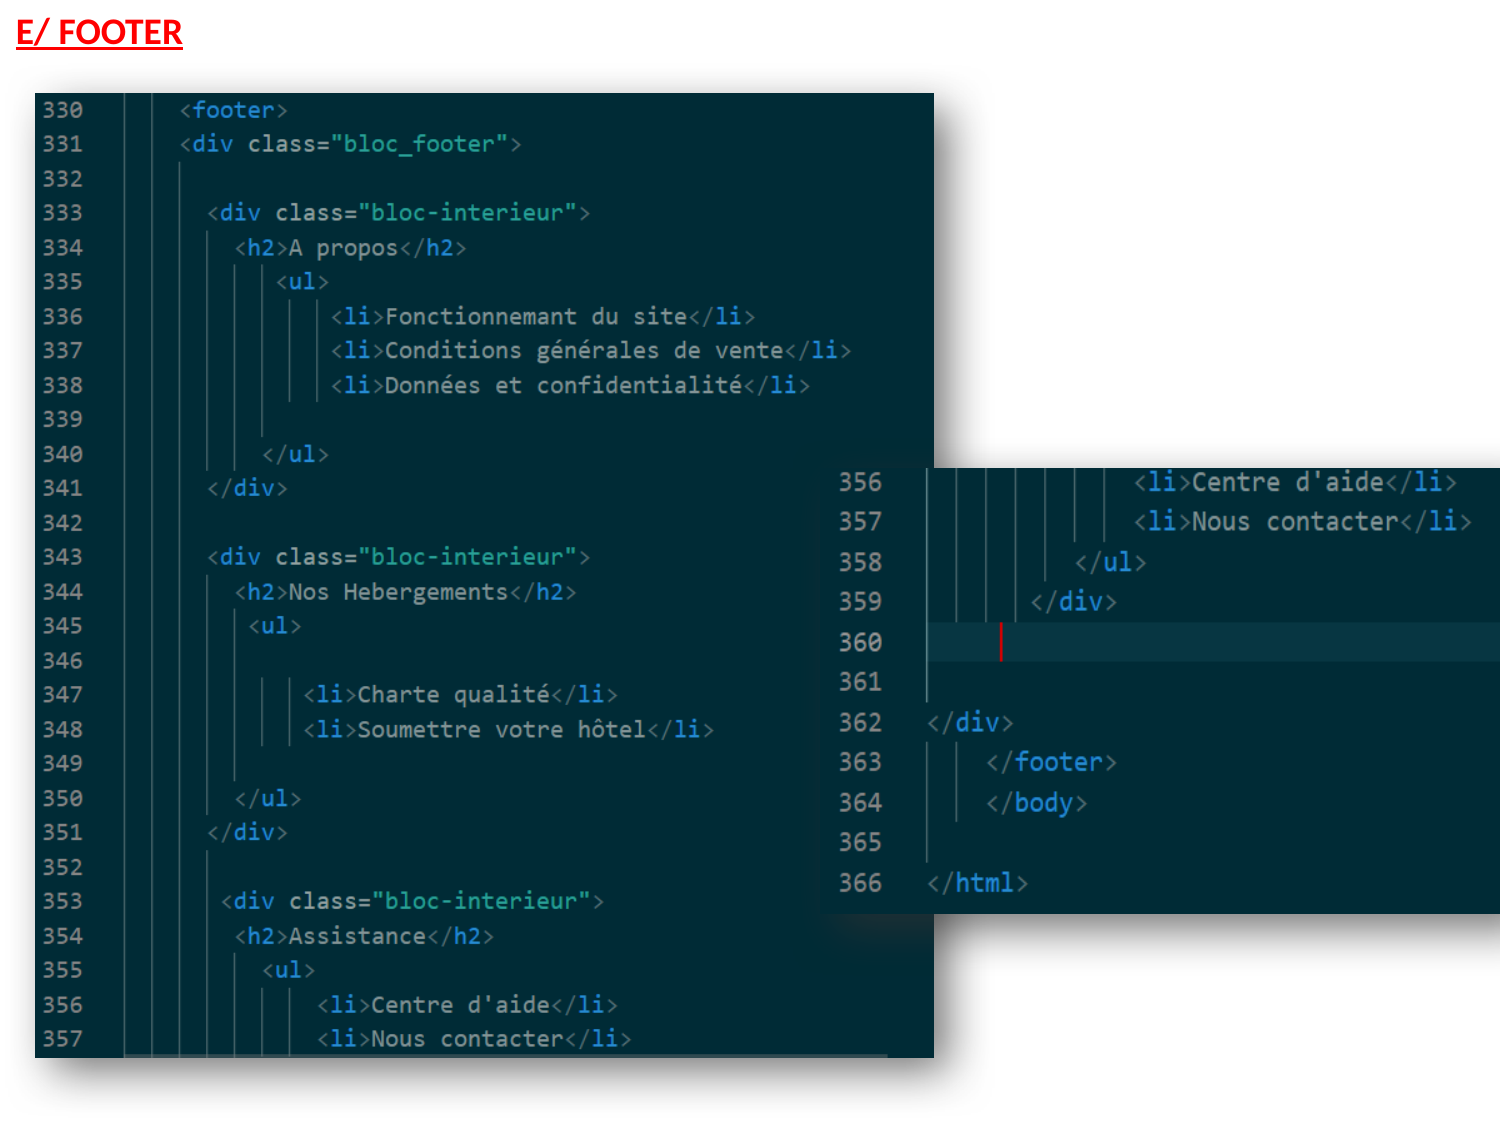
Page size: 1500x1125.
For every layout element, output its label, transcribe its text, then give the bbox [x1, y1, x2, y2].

picture [443, 935, 448, 946]
picture [318, 897, 328, 909]
picture [305, 892, 315, 909]
picture [346, 1035, 355, 1046]
picture [221, 548, 232, 564]
picture [72, 859, 82, 875]
picture [250, 140, 259, 151]
picture [1209, 477, 1221, 491]
picture [456, 136, 466, 151]
picture [731, 313, 741, 324]
picture [1193, 512, 1221, 530]
picture [1060, 753, 1072, 770]
picture [387, 243, 397, 255]
picture [1150, 511, 1160, 530]
picture [401, 588, 412, 599]
picture [346, 932, 356, 944]
picture [332, 243, 343, 255]
picture [443, 346, 452, 358]
picture [551, 381, 563, 393]
picture [44, 377, 54, 393]
picture [676, 721, 685, 737]
picture [44, 893, 54, 909]
picture [579, 346, 590, 358]
picture [538, 1035, 549, 1046]
picture [277, 789, 286, 806]
picture [265, 449, 272, 461]
picture [291, 548, 301, 564]
picture [360, 346, 369, 358]
picture [249, 927, 259, 943]
picture [552, 312, 562, 324]
picture [290, 928, 302, 944]
picture [840, 472, 852, 491]
picture [567, 548, 575, 553]
picture [456, 725, 467, 737]
picture [318, 721, 328, 737]
picture [841, 592, 852, 610]
picture [538, 209, 544, 220]
picture [870, 752, 881, 771]
picture [278, 553, 287, 564]
picture [972, 718, 983, 731]
picture [332, 932, 342, 944]
picture [456, 312, 466, 324]
picture [635, 381, 645, 393]
picture [622, 341, 631, 358]
picture [471, 346, 479, 358]
picture [662, 309, 672, 324]
picture [72, 1031, 82, 1046]
picture [372, 1031, 398, 1046]
picture [71, 411, 82, 427]
picture [193, 135, 204, 151]
picture [234, 823, 246, 839]
picture [802, 381, 809, 392]
picture [333, 384, 341, 393]
picture [855, 713, 866, 731]
text_box E/ FOOTER [1, 0, 199, 60]
picture [224, 896, 231, 908]
picture [840, 553, 852, 571]
picture [525, 897, 535, 909]
picture [415, 208, 424, 220]
picture [1105, 557, 1116, 571]
picture [234, 479, 246, 495]
picture [332, 553, 342, 564]
picture [346, 341, 355, 358]
picture [855, 592, 866, 610]
picture [294, 623, 300, 632]
picture [348, 727, 355, 736]
picture [1164, 477, 1175, 491]
picture [1386, 516, 1398, 530]
picture [1030, 757, 1058, 770]
picture [251, 621, 258, 633]
picture [944, 724, 948, 734]
picture [402, 932, 411, 944]
picture [566, 346, 576, 358]
picture [469, 928, 479, 943]
picture [319, 588, 328, 599]
picture [514, 141, 520, 150]
picture [387, 309, 397, 324]
picture [840, 793, 852, 811]
picture [305, 445, 314, 461]
picture [44, 584, 83, 599]
picture [442, 240, 452, 255]
picture [497, 1035, 507, 1046]
picture [332, 726, 341, 737]
picture [418, 240, 423, 251]
picture [469, 725, 480, 737]
picture [840, 873, 852, 892]
picture [414, 932, 425, 944]
picture [333, 135, 341, 140]
picture [691, 311, 698, 324]
picture [210, 552, 217, 564]
picture [401, 1035, 411, 1046]
picture [320, 1034, 327, 1046]
picture [456, 553, 466, 564]
picture [57, 446, 69, 462]
picture [387, 892, 397, 909]
picture [373, 685, 383, 702]
picture [304, 553, 315, 564]
picture [854, 633, 866, 651]
picture [442, 309, 452, 324]
picture [1089, 597, 1101, 610]
picture [485, 140, 493, 151]
picture [497, 381, 507, 393]
picture [552, 1035, 563, 1046]
picture [318, 685, 328, 702]
picture [249, 484, 259, 495]
picture [1060, 798, 1072, 817]
picture [72, 687, 82, 702]
picture [855, 832, 866, 851]
picture [249, 583, 259, 599]
picture [841, 713, 852, 731]
picture [72, 618, 82, 633]
picture [333, 311, 341, 324]
picture [855, 793, 882, 811]
picture [237, 931, 244, 943]
picture [1003, 751, 1012, 773]
picture [322, 451, 327, 460]
picture [469, 690, 480, 702]
picture [373, 548, 383, 564]
picture [1312, 512, 1323, 530]
picture [321, 277, 328, 288]
picture [44, 1031, 54, 1046]
picture [372, 997, 383, 1012]
picture [430, 931, 437, 943]
picture [429, 897, 438, 909]
picture [278, 208, 287, 220]
picture [1120, 551, 1131, 571]
picture [387, 203, 397, 220]
picture [1298, 516, 1309, 530]
picture [469, 996, 480, 1012]
picture [292, 897, 301, 909]
picture [592, 307, 603, 324]
picture [957, 872, 968, 891]
picture [552, 725, 563, 737]
picture [58, 274, 68, 289]
picture [553, 689, 561, 702]
picture [372, 140, 384, 151]
picture [840, 752, 852, 771]
picture [319, 553, 328, 564]
picture [387, 548, 397, 564]
picture [676, 381, 686, 393]
picture [308, 966, 313, 976]
picture [58, 240, 83, 255]
picture [72, 824, 82, 840]
picture [291, 450, 301, 461]
picture [400, 553, 412, 564]
picture [207, 106, 233, 117]
picture [1327, 477, 1338, 491]
picture [277, 966, 287, 977]
picture [183, 139, 189, 151]
picture [524, 687, 535, 702]
picture [1060, 591, 1072, 610]
picture [44, 446, 54, 462]
picture [498, 135, 506, 140]
picture [621, 381, 631, 393]
picture [346, 897, 356, 909]
picture [237, 246, 244, 255]
picture [318, 243, 329, 260]
picture [1108, 756, 1115, 770]
picture [497, 1001, 507, 1012]
picture [210, 207, 217, 220]
picture [373, 932, 383, 944]
picture [44, 928, 54, 944]
picture [358, 687, 370, 702]
picture [428, 588, 480, 599]
picture [428, 1001, 439, 1012]
picture [237, 587, 244, 599]
picture [1430, 511, 1441, 530]
picture [70, 790, 82, 806]
picture [554, 1000, 561, 1011]
picture [483, 1031, 493, 1046]
picture [234, 892, 246, 908]
picture [58, 928, 83, 944]
picture [262, 828, 273, 839]
picture [1297, 471, 1309, 491]
picture [948, 712, 953, 723]
picture [929, 716, 938, 731]
picture [263, 135, 273, 151]
picture [511, 346, 521, 358]
picture [944, 874, 952, 894]
picture [844, 346, 850, 355]
picture [675, 312, 686, 324]
picture [456, 927, 466, 943]
picture [524, 1031, 535, 1046]
picture [373, 583, 384, 599]
picture [221, 204, 232, 220]
picture [71, 171, 82, 186]
picture [346, 308, 355, 324]
picture [524, 996, 535, 1012]
picture [291, 278, 301, 289]
picture [841, 512, 852, 530]
picture [497, 725, 508, 737]
picture [263, 240, 273, 255]
picture [580, 685, 589, 702]
picture [649, 346, 658, 358]
picture [840, 672, 852, 690]
picture [1092, 553, 1100, 573]
picture [1077, 556, 1085, 571]
picture [428, 722, 438, 737]
picture [401, 892, 411, 909]
picture [497, 897, 507, 909]
picture [58, 377, 68, 393]
picture [414, 588, 426, 604]
picture [332, 996, 342, 1012]
picture [468, 312, 493, 324]
picture [442, 1001, 453, 1012]
picture [359, 928, 370, 944]
picture [44, 755, 69, 771]
picture [44, 171, 54, 186]
picture [456, 342, 466, 358]
picture [58, 411, 68, 427]
picture [469, 897, 480, 908]
picture [455, 1035, 480, 1046]
picture [1182, 516, 1190, 529]
picture [318, 208, 328, 220]
picture [44, 411, 54, 427]
picture [956, 712, 969, 731]
picture [278, 276, 286, 289]
picture [320, 1000, 327, 1012]
picture [415, 553, 424, 564]
picture [387, 1001, 398, 1012]
picture [1371, 516, 1383, 530]
picture [44, 790, 54, 806]
picture [44, 687, 69, 702]
picture [579, 996, 589, 1012]
picture [583, 553, 588, 563]
picture [72, 722, 82, 737]
picture [442, 208, 452, 220]
picture [582, 208, 589, 219]
picture [305, 140, 314, 151]
picture [455, 690, 466, 707]
picture [58, 824, 68, 840]
picture [1282, 516, 1295, 530]
picture [568, 589, 575, 599]
picture [332, 208, 342, 220]
picture [1448, 477, 1455, 490]
picture [277, 617, 287, 633]
picture [1239, 516, 1249, 530]
picture [621, 725, 631, 737]
picture [869, 592, 881, 610]
picture [249, 897, 259, 908]
picture [869, 633, 881, 651]
picture [870, 713, 881, 731]
picture [607, 1035, 617, 1046]
picture [470, 381, 480, 393]
picture [428, 690, 439, 702]
picture [1019, 877, 1026, 891]
picture [1164, 516, 1175, 530]
picture [857, 464, 1500, 702]
picture [428, 381, 438, 393]
picture [1003, 797, 1010, 814]
picture [58, 997, 68, 1012]
picture [1430, 477, 1441, 491]
picture [71, 755, 82, 771]
picture [855, 472, 866, 491]
picture [221, 140, 232, 151]
picture [1269, 516, 1279, 530]
picture [511, 312, 548, 324]
picture [497, 553, 507, 564]
picture [236, 553, 245, 564]
picture [649, 312, 658, 324]
picture [222, 486, 228, 498]
picture [483, 584, 493, 599]
picture [593, 1030, 603, 1046]
picture [401, 690, 412, 702]
picture [597, 897, 602, 907]
picture [387, 725, 397, 737]
picture [58, 171, 68, 186]
picture [1076, 597, 1086, 610]
picture [1462, 516, 1471, 529]
picture [44, 997, 54, 1012]
picture [58, 136, 68, 151]
picture [786, 381, 796, 393]
picture [855, 672, 866, 690]
picture [1090, 757, 1102, 770]
picture [1416, 471, 1426, 491]
picture [717, 308, 727, 324]
picture [1343, 516, 1353, 530]
picture [305, 272, 314, 289]
picture [58, 309, 68, 324]
picture [511, 897, 521, 908]
picture [58, 1031, 68, 1046]
picture [580, 720, 605, 737]
picture [236, 209, 245, 220]
picture [442, 381, 452, 393]
picture [359, 722, 384, 737]
picture [400, 725, 425, 737]
picture [1421, 510, 1426, 522]
picture [58, 342, 68, 358]
picture [58, 790, 68, 806]
picture [72, 274, 82, 289]
picture [72, 480, 82, 495]
picture [513, 587, 520, 599]
picture [538, 690, 549, 702]
picture [567, 203, 575, 209]
picture [497, 208, 507, 220]
picture [263, 106, 273, 117]
picture [730, 381, 741, 393]
picture [70, 102, 82, 117]
picture [552, 584, 562, 599]
picture [362, 1034, 368, 1045]
picture [72, 205, 82, 220]
picture [456, 208, 466, 220]
picture [428, 239, 438, 255]
picture [44, 274, 54, 289]
picture [400, 312, 425, 324]
picture [44, 136, 54, 151]
picture [483, 208, 493, 220]
picture [304, 208, 315, 220]
picture [469, 550, 480, 564]
picture [579, 376, 591, 393]
picture [291, 203, 301, 220]
picture [415, 1035, 424, 1046]
picture [841, 633, 852, 651]
picture [44, 240, 54, 255]
picture [332, 897, 342, 909]
picture [989, 756, 997, 770]
picture [72, 962, 82, 977]
picture [414, 997, 425, 1012]
picture [717, 377, 727, 393]
picture [455, 381, 466, 393]
picture [1078, 798, 1086, 811]
picture [71, 653, 82, 668]
picture [511, 208, 521, 220]
picture [249, 209, 259, 220]
picture [44, 962, 54, 977]
picture [870, 553, 881, 571]
picture [855, 873, 866, 892]
picture [443, 1035, 452, 1046]
picture [663, 381, 672, 393]
picture [1015, 751, 1029, 770]
picture [538, 553, 544, 564]
picture [483, 690, 493, 702]
picture [72, 342, 82, 358]
picture [1150, 471, 1160, 491]
picture [386, 377, 425, 393]
picture [263, 584, 273, 599]
picture [1402, 515, 1411, 530]
picture [44, 824, 54, 840]
picture [771, 346, 782, 358]
picture [593, 691, 603, 702]
picture [552, 897, 562, 909]
picture [332, 691, 341, 702]
picture [607, 722, 617, 737]
picture [415, 135, 426, 151]
picture [1108, 596, 1116, 609]
picture [1075, 757, 1087, 770]
picture [930, 877, 938, 891]
picture [306, 724, 313, 737]
picture [348, 692, 355, 701]
picture [1137, 476, 1145, 490]
picture [44, 102, 54, 117]
picture [44, 722, 69, 737]
picture [279, 243, 286, 255]
picture [483, 893, 493, 909]
picture [387, 932, 397, 944]
picture [262, 484, 273, 495]
picture [538, 1001, 549, 1012]
picture [1137, 556, 1145, 570]
picture [870, 512, 881, 530]
picture [388, 140, 397, 151]
picture [552, 208, 562, 220]
picture [332, 1030, 342, 1046]
picture [497, 312, 507, 324]
picture [442, 722, 452, 737]
picture [387, 690, 397, 702]
picture [360, 313, 369, 324]
picture [1238, 473, 1249, 491]
picture [375, 345, 382, 357]
picture [648, 378, 658, 393]
picture [1136, 515, 1144, 530]
picture [470, 140, 480, 151]
picture [511, 377, 521, 393]
picture [538, 583, 548, 599]
picture [44, 205, 54, 220]
picture [635, 312, 645, 324]
picture [704, 381, 713, 393]
picture [524, 722, 535, 737]
picture [386, 342, 397, 358]
picture [525, 208, 535, 220]
picture [250, 828, 259, 839]
picture [263, 794, 273, 806]
picture [566, 309, 576, 324]
picture [635, 720, 645, 737]
picture [44, 653, 69, 668]
picture [483, 553, 493, 564]
picture [511, 690, 521, 702]
picture [58, 102, 68, 117]
picture [606, 376, 617, 393]
picture [1356, 471, 1368, 491]
picture [346, 376, 355, 393]
picture [538, 897, 548, 909]
picture [249, 239, 259, 255]
picture [855, 553, 866, 571]
picture [346, 1001, 355, 1012]
picture [71, 515, 82, 531]
picture [442, 553, 452, 564]
picture [594, 381, 603, 393]
picture [855, 752, 866, 771]
picture [634, 346, 645, 358]
picture [1405, 471, 1412, 486]
picture [71, 309, 82, 324]
picture [690, 726, 700, 737]
picture [624, 1036, 630, 1045]
picture [291, 961, 300, 977]
picture [1371, 477, 1383, 491]
picture [290, 240, 302, 255]
picture [498, 685, 507, 702]
picture [400, 208, 412, 220]
picture [360, 135, 370, 151]
picture [248, 553, 259, 564]
picture [840, 832, 852, 851]
picture [183, 105, 189, 117]
picture [717, 346, 727, 358]
picture [538, 346, 549, 363]
picture [293, 794, 300, 803]
picture [986, 718, 998, 731]
picture [986, 878, 999, 891]
picture [746, 385, 753, 393]
picture [870, 832, 881, 851]
picture [373, 204, 383, 220]
picture [511, 1001, 521, 1012]
picture [593, 1001, 603, 1012]
picture [1417, 523, 1421, 533]
picture [988, 796, 997, 811]
picture [262, 897, 273, 908]
picture [291, 140, 301, 151]
picture [1253, 477, 1265, 491]
picture [459, 245, 465, 254]
picture [498, 588, 507, 599]
picture [401, 1001, 411, 1012]
picture [1182, 477, 1189, 490]
picture [813, 341, 823, 358]
picture [787, 345, 794, 354]
picture [210, 827, 217, 839]
picture [689, 346, 700, 358]
picture [482, 346, 507, 358]
picture [609, 1000, 616, 1010]
picture [58, 859, 68, 875]
picture [360, 381, 369, 393]
picture [539, 381, 548, 393]
picture [1017, 792, 1057, 811]
picture [374, 892, 382, 897]
picture [193, 101, 206, 117]
picture [525, 553, 535, 564]
picture [375, 380, 383, 392]
picture [290, 584, 316, 599]
picture [279, 827, 286, 839]
picture [248, 106, 259, 117]
picture [552, 346, 562, 358]
picture [1445, 516, 1456, 530]
picture [414, 687, 425, 702]
picture [44, 618, 69, 633]
picture [870, 873, 881, 892]
picture [870, 472, 881, 491]
picture [400, 341, 438, 358]
picture [1224, 516, 1235, 530]
picture [1224, 477, 1235, 491]
picture [387, 588, 398, 599]
picture [44, 859, 54, 875]
picture [512, 1035, 521, 1046]
picture [44, 309, 54, 324]
picture [758, 342, 768, 358]
picture [345, 243, 384, 260]
picture [124, 93, 887, 1058]
picture [376, 312, 383, 323]
picture [263, 622, 273, 633]
picture [1049, 591, 1056, 609]
picture [1193, 472, 1205, 491]
picture [263, 928, 273, 943]
picture [429, 312, 438, 324]
picture [44, 342, 54, 358]
picture [44, 549, 69, 564]
picture [1002, 872, 1013, 891]
picture [72, 893, 82, 909]
picture [1004, 716, 1013, 731]
picture [1356, 512, 1368, 530]
picture [469, 205, 480, 220]
picture [1268, 477, 1280, 491]
picture [58, 893, 68, 909]
picture [265, 965, 272, 977]
picture [1327, 516, 1338, 530]
picture [801, 345, 807, 359]
picture [234, 102, 245, 117]
picture [72, 377, 82, 393]
picture [747, 312, 754, 323]
picture [345, 584, 370, 599]
picture [71, 997, 82, 1012]
picture [58, 205, 68, 220]
picture [510, 725, 522, 737]
picture [319, 932, 328, 944]
picture [552, 553, 562, 564]
picture [706, 725, 713, 736]
picture [566, 381, 576, 393]
picture [1033, 595, 1041, 610]
picture [511, 553, 521, 564]
picture [607, 346, 617, 358]
picture [820, 915, 935, 951]
picture [487, 932, 492, 942]
picture [210, 483, 217, 495]
picture [44, 480, 69, 495]
picture [675, 341, 686, 358]
picture [456, 897, 466, 909]
picture [827, 346, 837, 358]
picture [690, 376, 699, 393]
picture [72, 549, 82, 564]
picture [1342, 477, 1353, 491]
picture [538, 725, 549, 737]
picture [1388, 476, 1396, 490]
picture [666, 721, 671, 732]
picture [593, 346, 604, 358]
picture [346, 135, 356, 151]
picture [855, 512, 866, 530]
picture [72, 136, 82, 151]
picture [427, 140, 453, 151]
picture [58, 962, 68, 977]
picture [609, 689, 617, 702]
picture [528, 584, 533, 595]
picture [971, 874, 983, 891]
picture [607, 312, 617, 324]
picture [650, 724, 657, 737]
picture [44, 515, 69, 531]
picture [277, 140, 287, 151]
picture [744, 346, 755, 358]
picture [566, 897, 576, 908]
picture [363, 1001, 368, 1011]
picture [730, 346, 741, 358]
picture [305, 932, 314, 944]
picture [333, 349, 341, 357]
picture [415, 897, 426, 909]
picture [70, 446, 82, 462]
picture [870, 672, 881, 690]
picture [772, 376, 782, 393]
picture [208, 140, 218, 151]
picture [566, 1006, 571, 1015]
